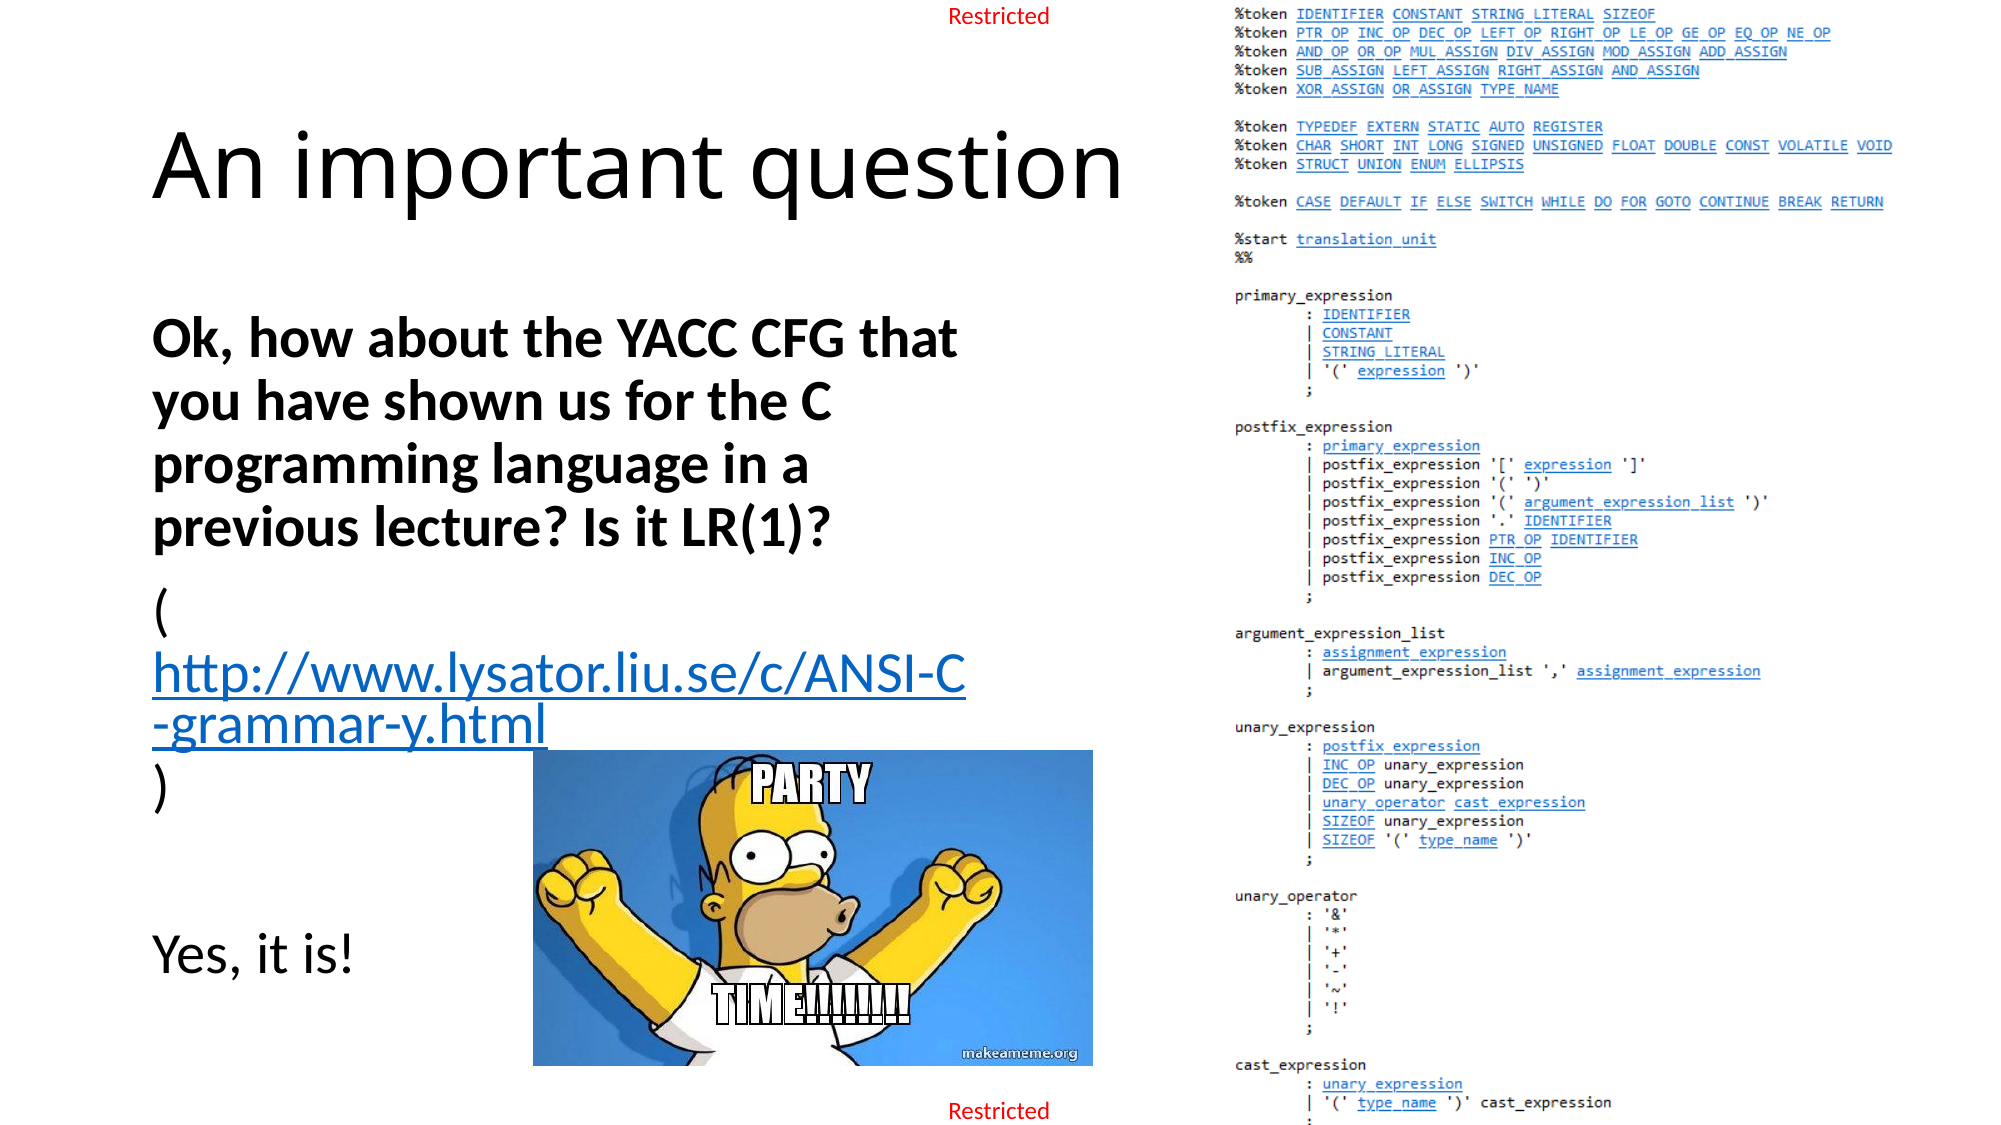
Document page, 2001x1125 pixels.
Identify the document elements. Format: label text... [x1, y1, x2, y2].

list Ok, how about the YACC CFG that you have shown us for the C programming language in a previous lecture? Is it LR(1)? (http://www.lysator.liu.se/c/ANSI-C-grammar-y.html) Yes, it is! [137, 299, 988, 1014]
picture [1230, 0, 1901, 1125]
title An important question [137, 59, 1230, 278]
picture [533, 750, 1093, 1066]
